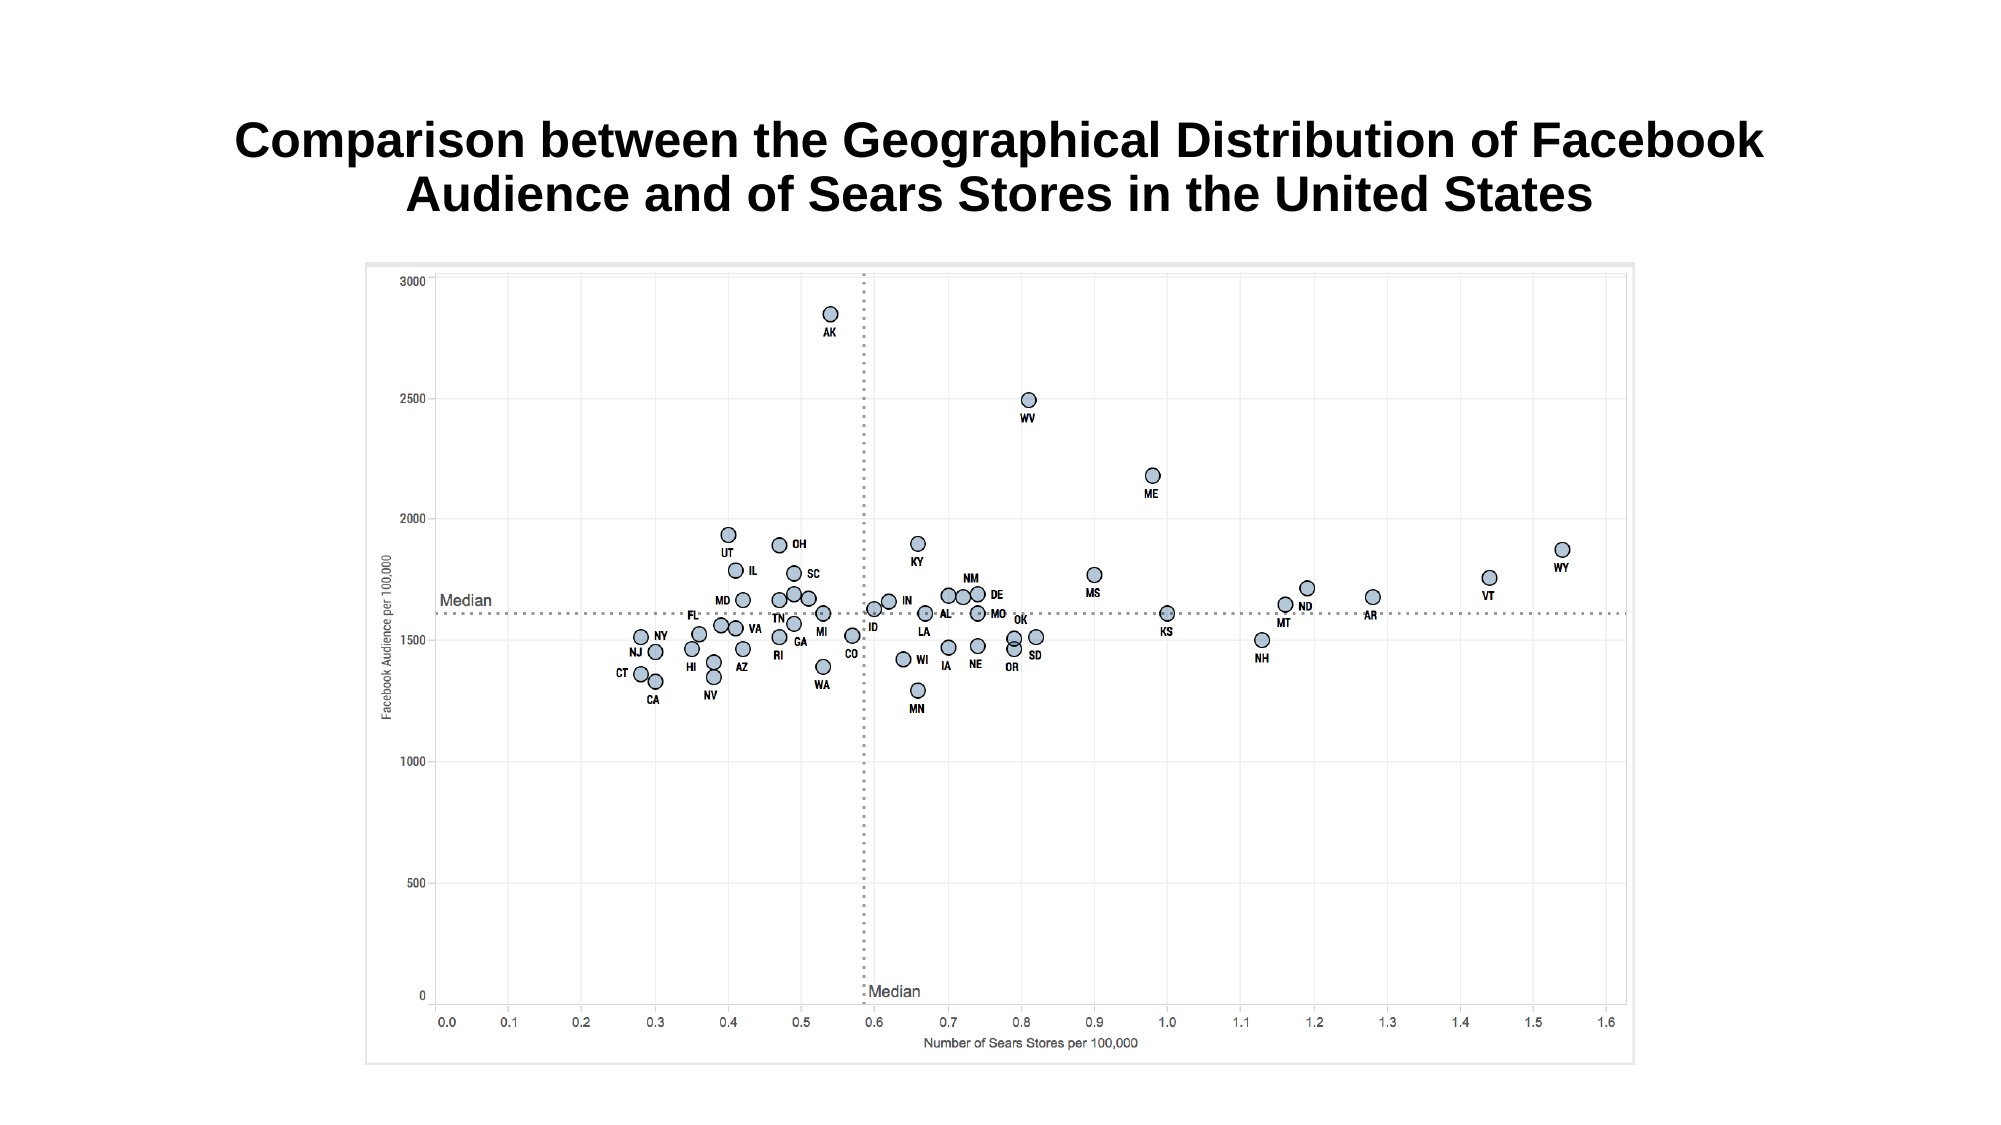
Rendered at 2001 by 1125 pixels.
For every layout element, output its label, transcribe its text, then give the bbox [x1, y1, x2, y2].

title Comparison between the Geographical Distribution of Facebook Audience and of Sears Stores in the United States [137, 59, 1863, 278]
picture [365, 262, 1635, 1065]
